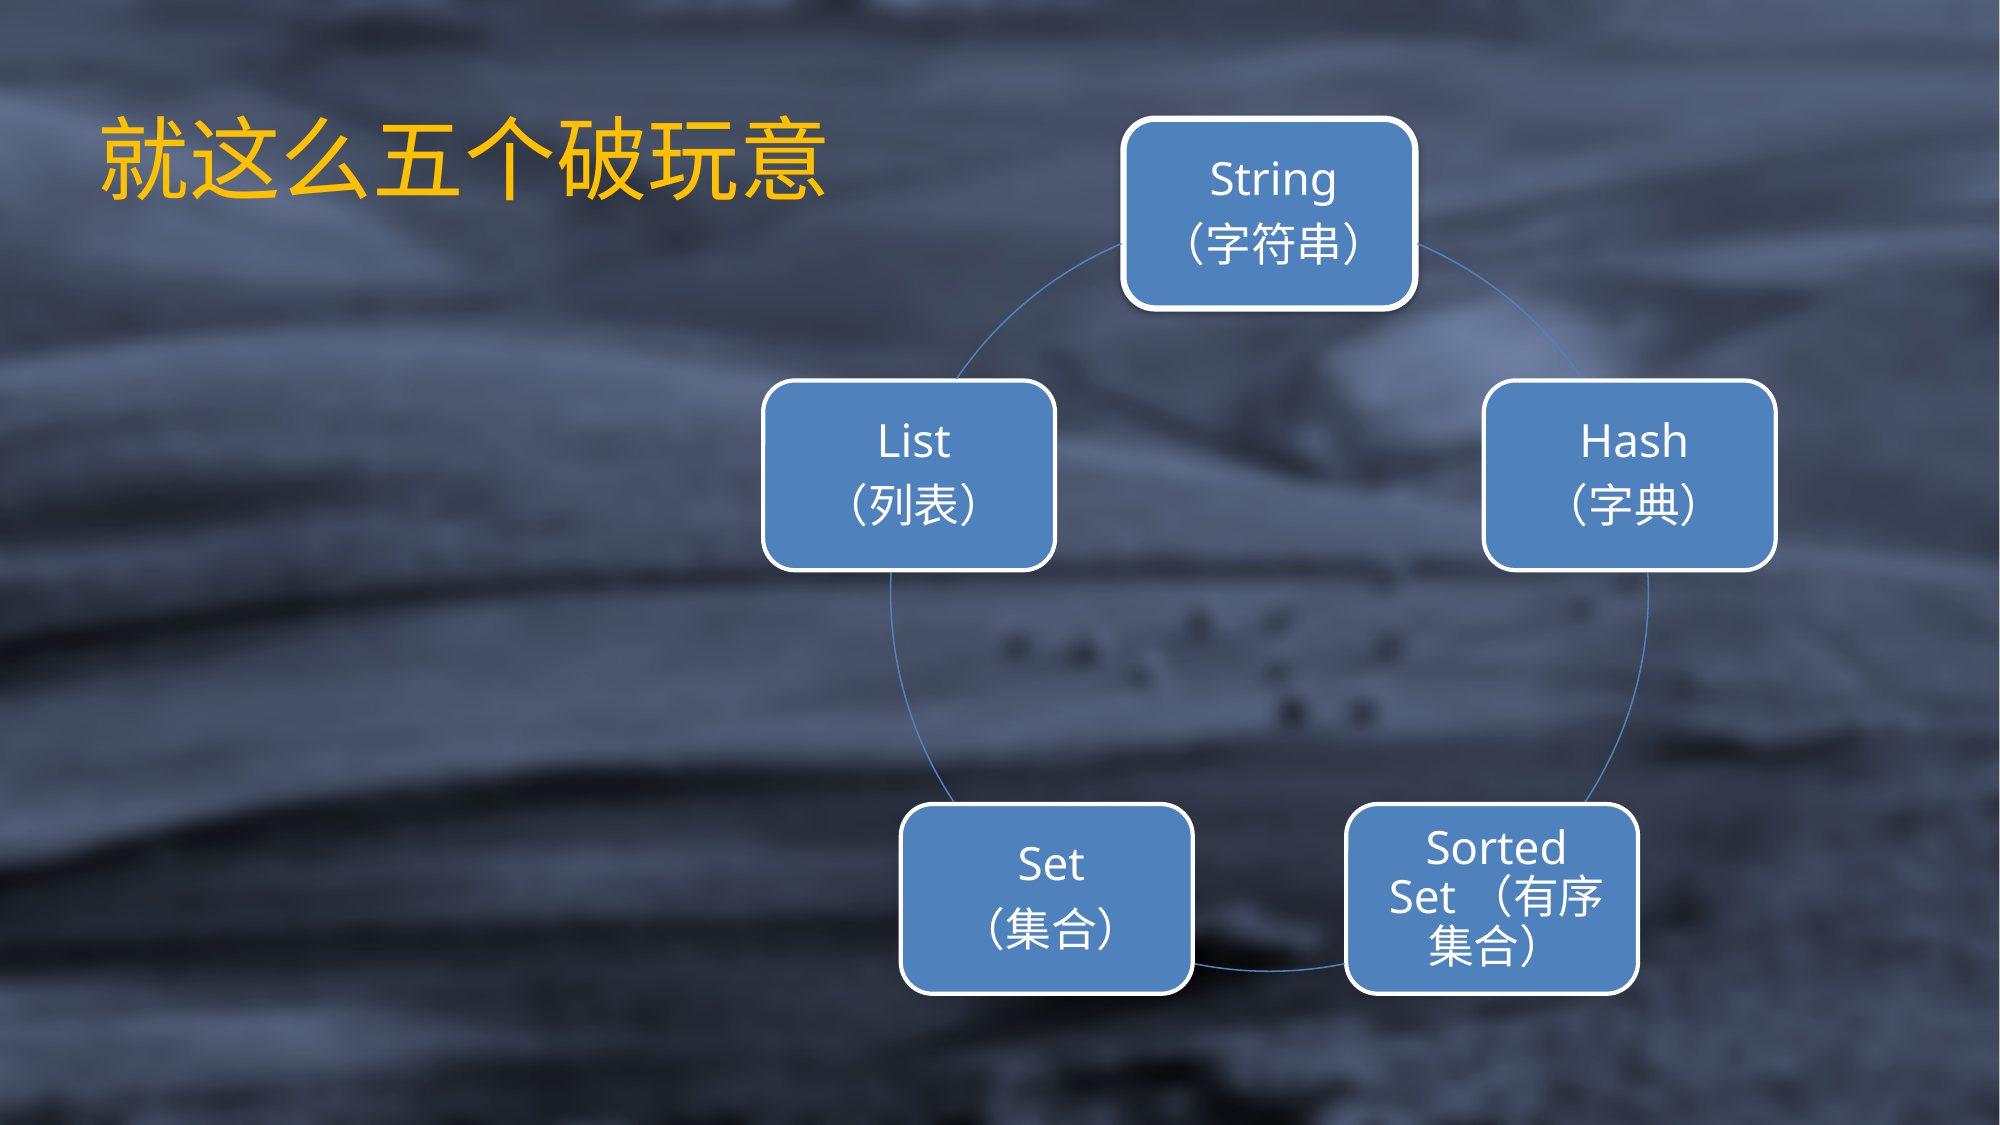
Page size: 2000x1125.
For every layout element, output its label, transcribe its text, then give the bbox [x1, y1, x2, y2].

text_box 就这么五个破玩意 [82, 94, 847, 220]
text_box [602, 117, 1937, 1007]
